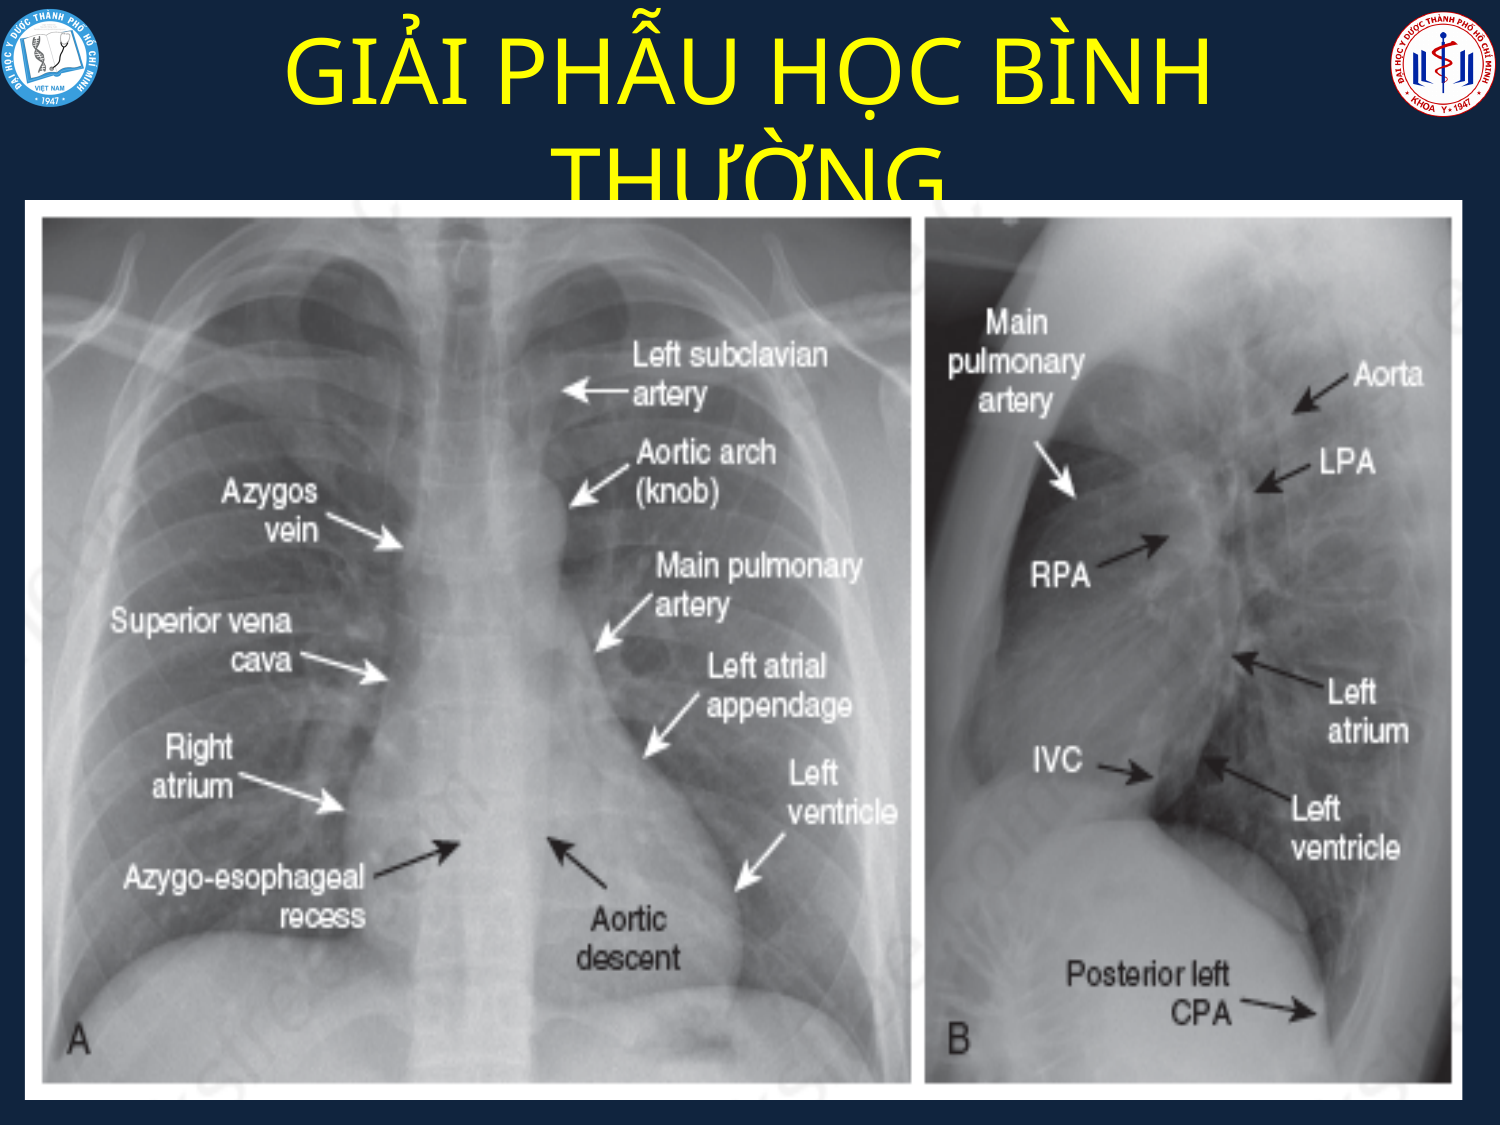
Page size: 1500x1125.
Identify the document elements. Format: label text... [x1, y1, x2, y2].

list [24, 199, 1463, 1101]
picture [1390, 11, 1496, 117]
title GIẢI PHẪU HỌC BÌNH THƯỜNG [75, 45, 1425, 197]
picture [0, 7, 100, 108]
